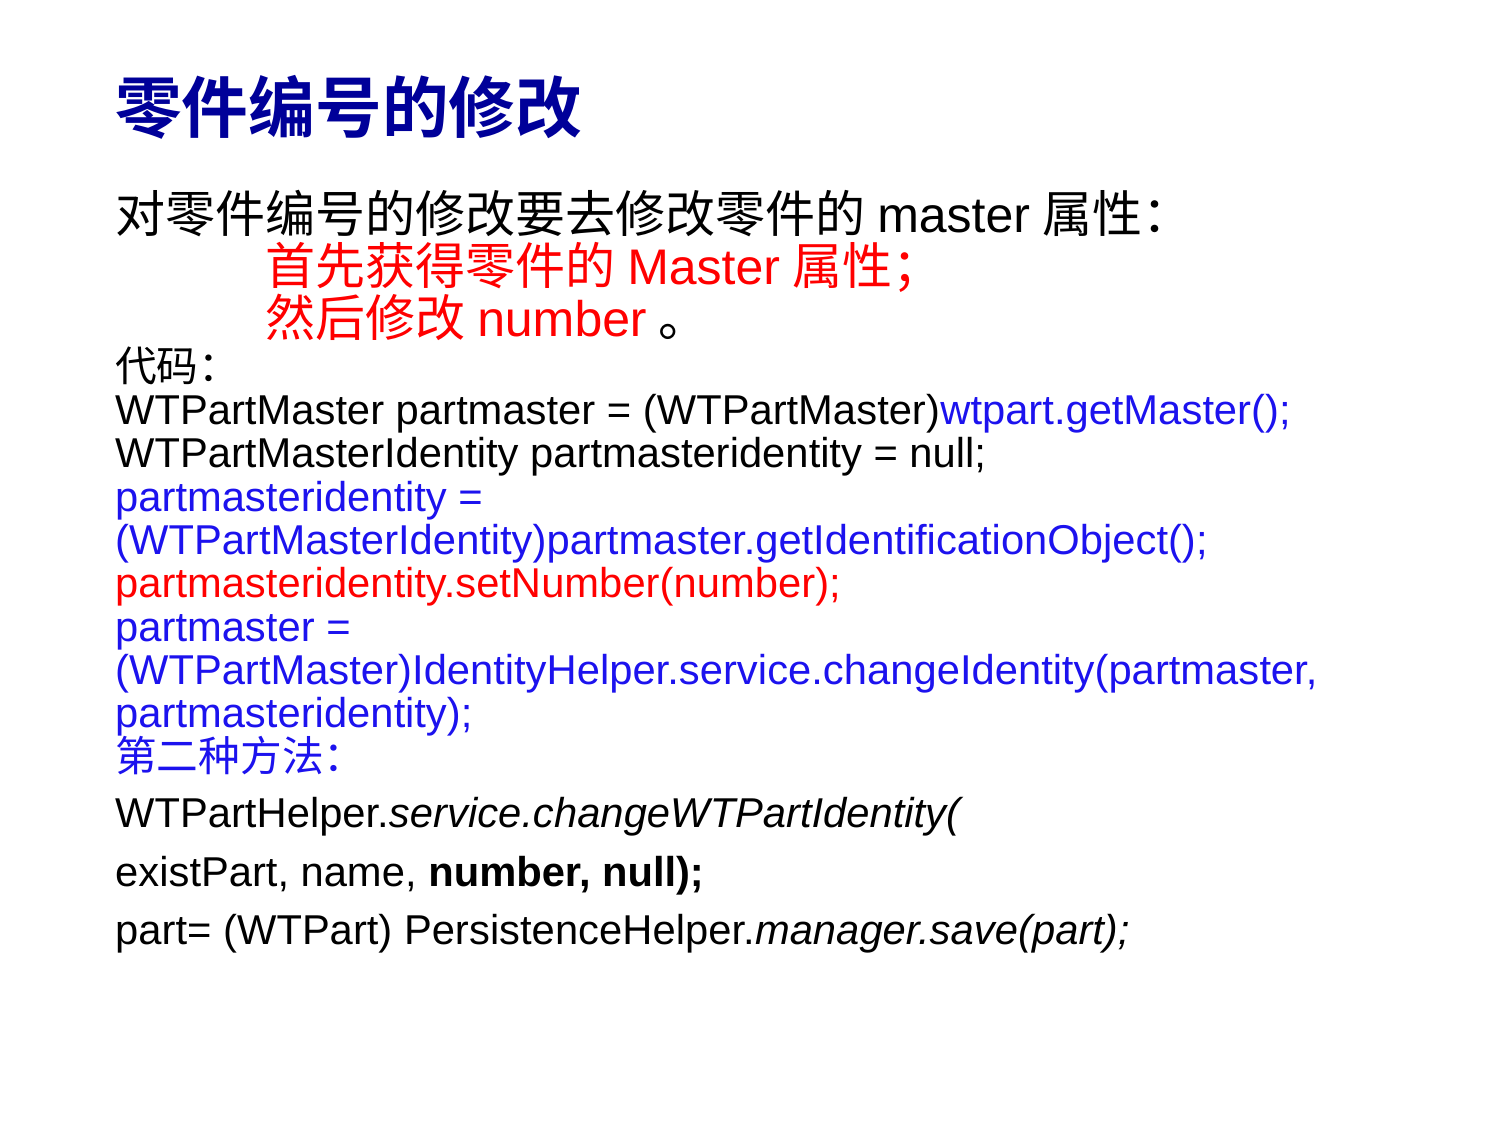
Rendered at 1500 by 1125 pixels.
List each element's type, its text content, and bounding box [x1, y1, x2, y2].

list 对零件编号的修改要去修改零件的master属性： 首先获得零件的Master属性； 然后修改number。 代码： WTPartMaster partmaster = (WTPartMaster)wtpart.getMaster(); WTPartMasterIdentity partmasteridentity = null; partmasteridentity = (WTPartMasterIdentity)partmaster.getIdentificationObject(); partmasteridentity.setNumber(number); partmaster = (WTPartMaster)IdentityHelper.service.changeIdentity(partmaster, partmasteridentity); 第二种方法： WTPartHelper.service.changeWTPartIdentity( existPart, name, number, null); part= (WTPart) PersistenceHelper.manager.save(part); [100, 191, 1403, 963]
title 零件编号的修改 [100, 52, 1395, 154]
